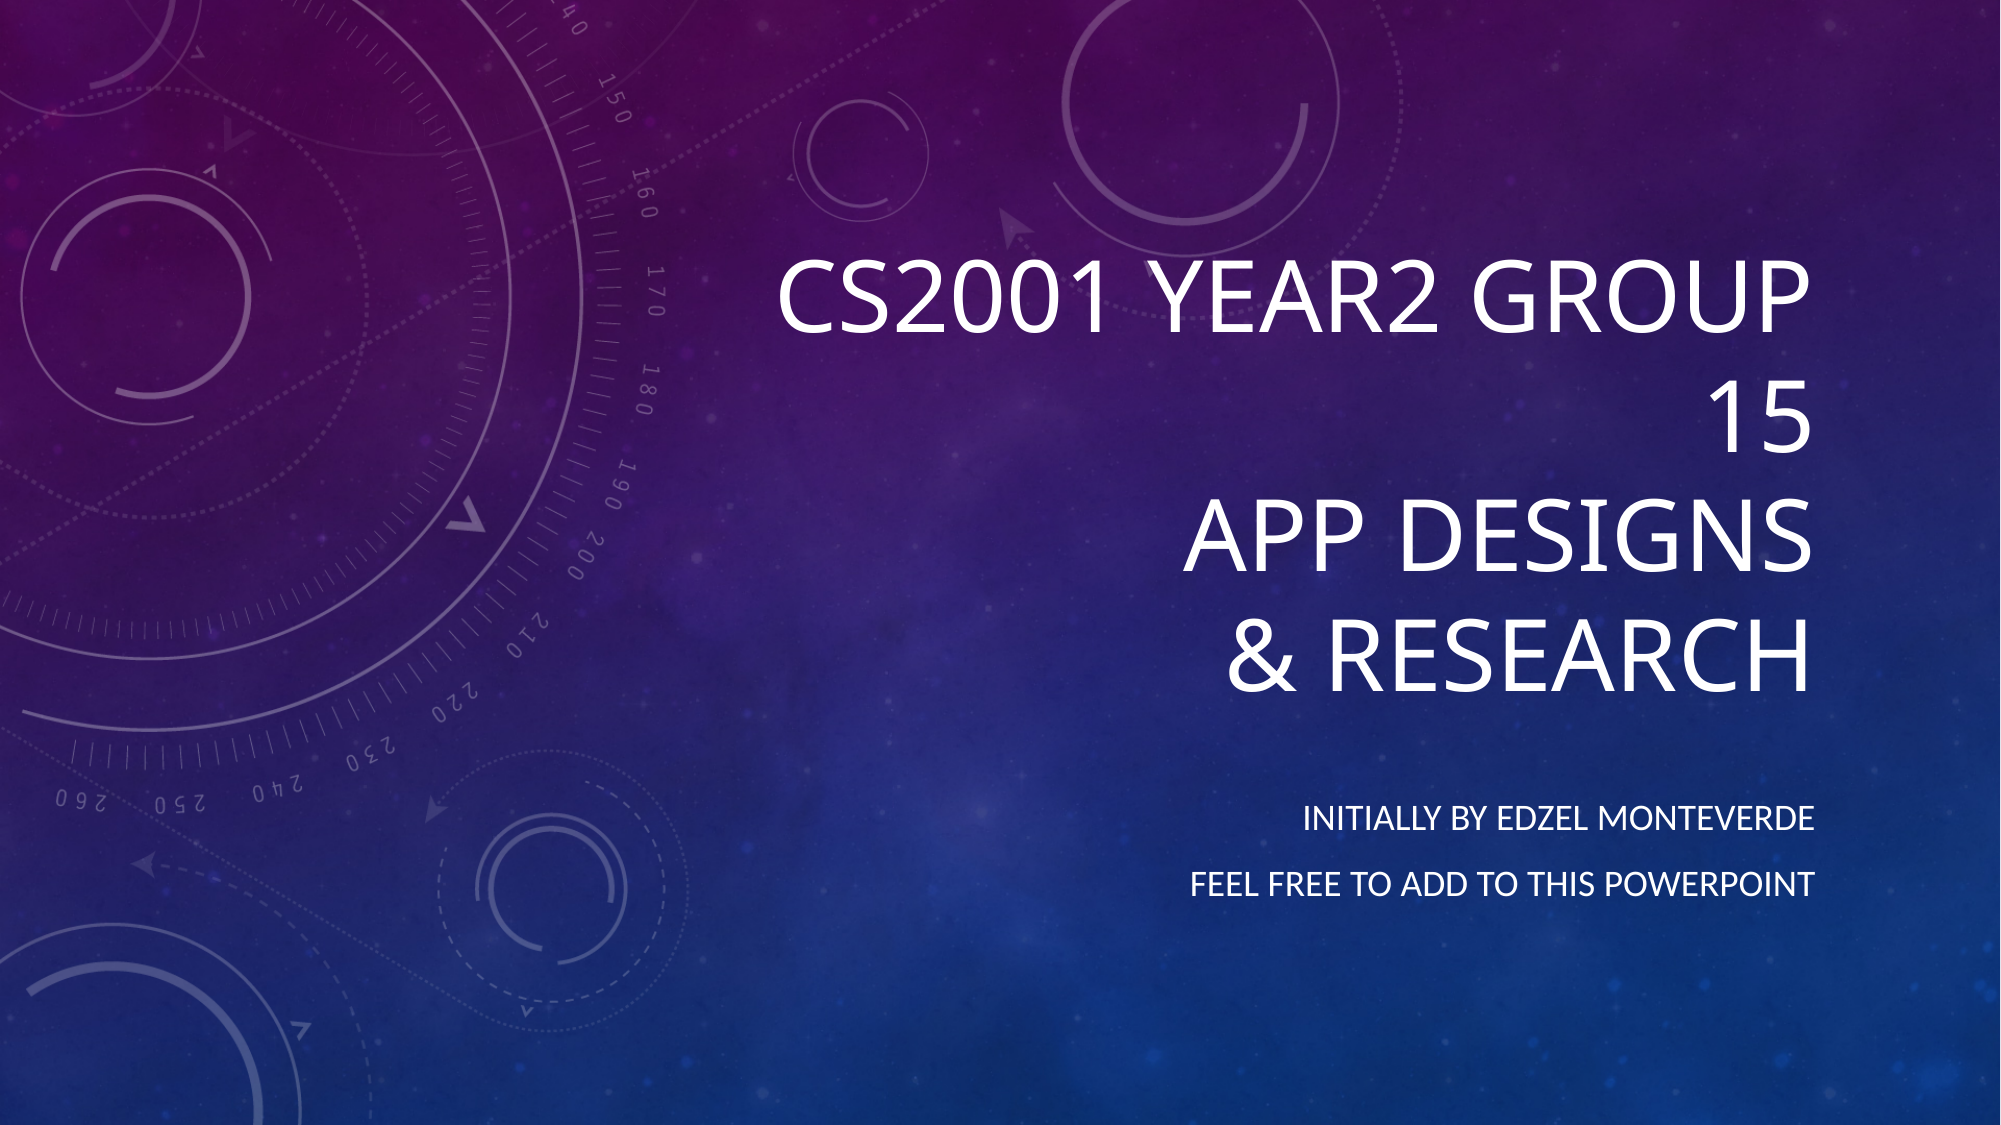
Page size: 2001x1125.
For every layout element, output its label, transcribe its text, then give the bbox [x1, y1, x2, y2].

picture [0, 0, 2001, 1125]
title CS2001 YEAR2 Group 15 app designs & research [650, 322, 1831, 719]
subtitle INITIALLY BY EDZEL MONTEVERDE Feel free to add to this powerpoint [650, 719, 1831, 950]
